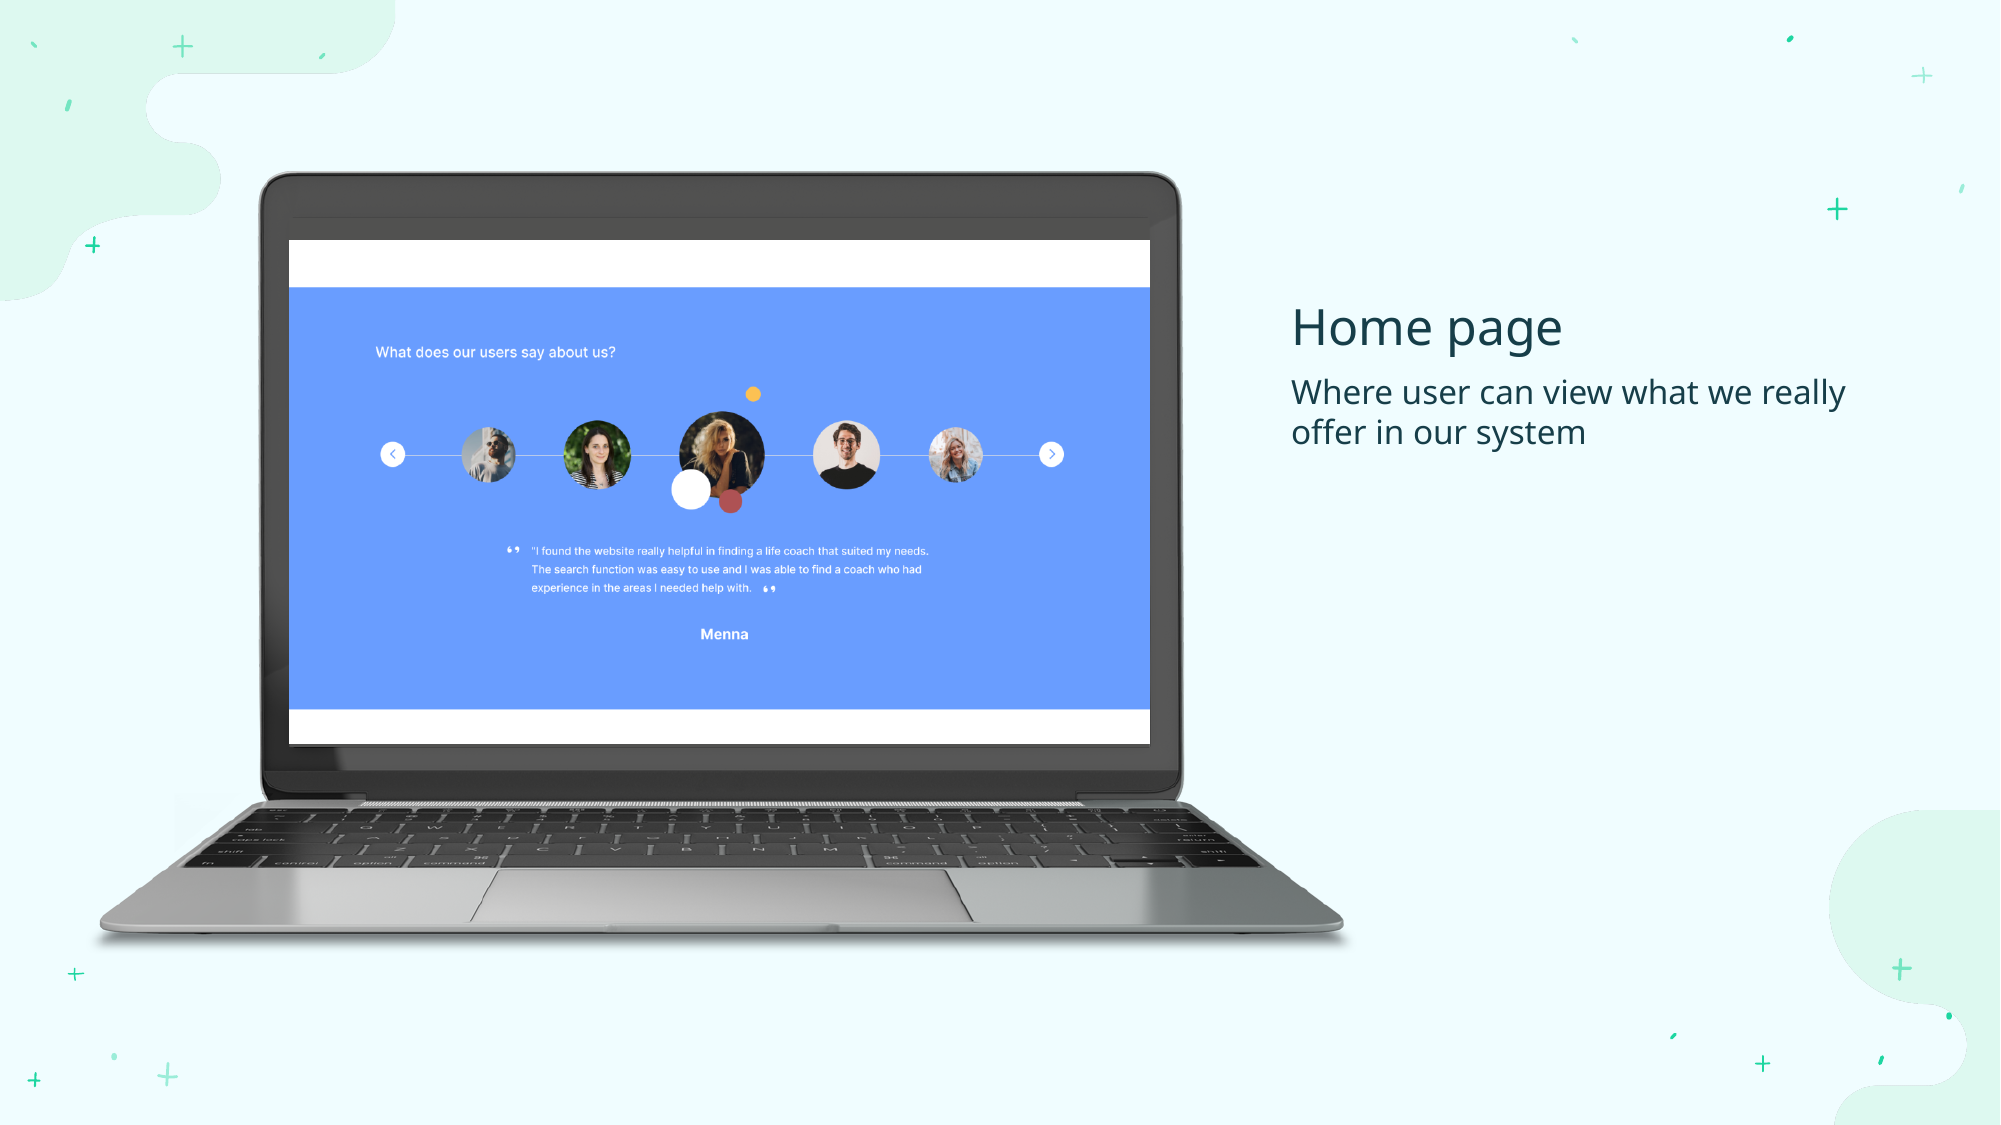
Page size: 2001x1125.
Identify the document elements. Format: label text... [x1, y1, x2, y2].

text_box Where user can view what we really offer in our system [1358, 364, 1886, 459]
picture [0, 0, 1358, 954]
picture [1829, 810, 2000, 1125]
text_box Home page [1358, 288, 1886, 364]
